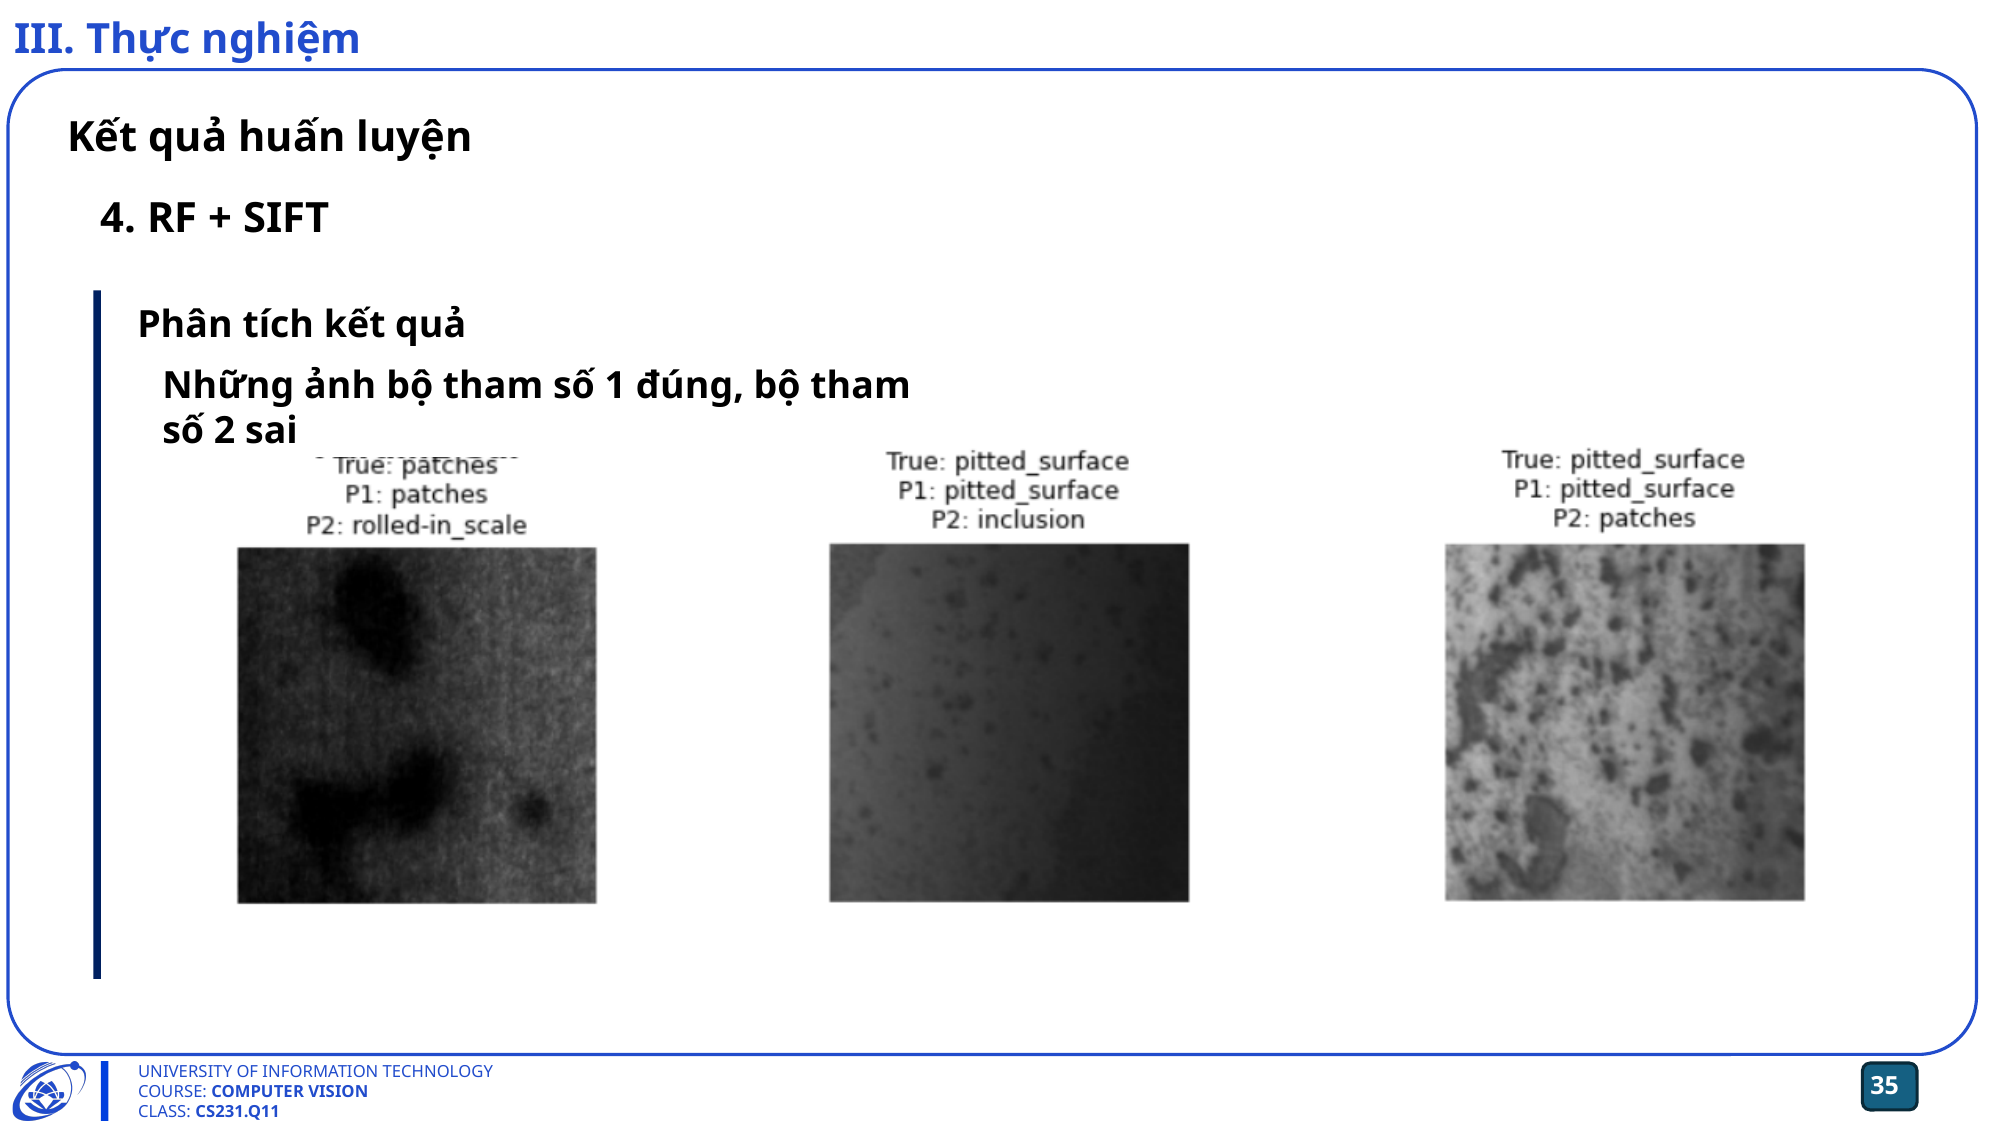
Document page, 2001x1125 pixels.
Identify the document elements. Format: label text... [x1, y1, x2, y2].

picture [230, 456, 610, 913]
slide_number 35 [1464, 1056, 1914, 1117]
text_box Phân tích kết quả [122, 292, 925, 353]
text_box [99, 1059, 110, 1122]
text_box III. Thực nghiệm [0, 4, 1012, 69]
text_box [92, 289, 102, 980]
picture [1434, 442, 1813, 908]
text_box UNIVERSITY OF INFORMATION TECHNOLOGY COURSE: COMPUTER VISION CLASS: CS231.Q11 [123, 1055, 883, 1125]
text_box Kết quả huấn luyện [52, 102, 860, 168]
text_box [12, 1061, 86, 1121]
text_box [1914, 1062, 1919, 1111]
text_box [7, 69, 1977, 1055]
text_box 4. RF + SIFT [85, 183, 1012, 248]
picture [823, 437, 1198, 913]
text_box Những ảnh bộ tham số 1 đúng, bộ tham số 2 sai [147, 353, 950, 459]
